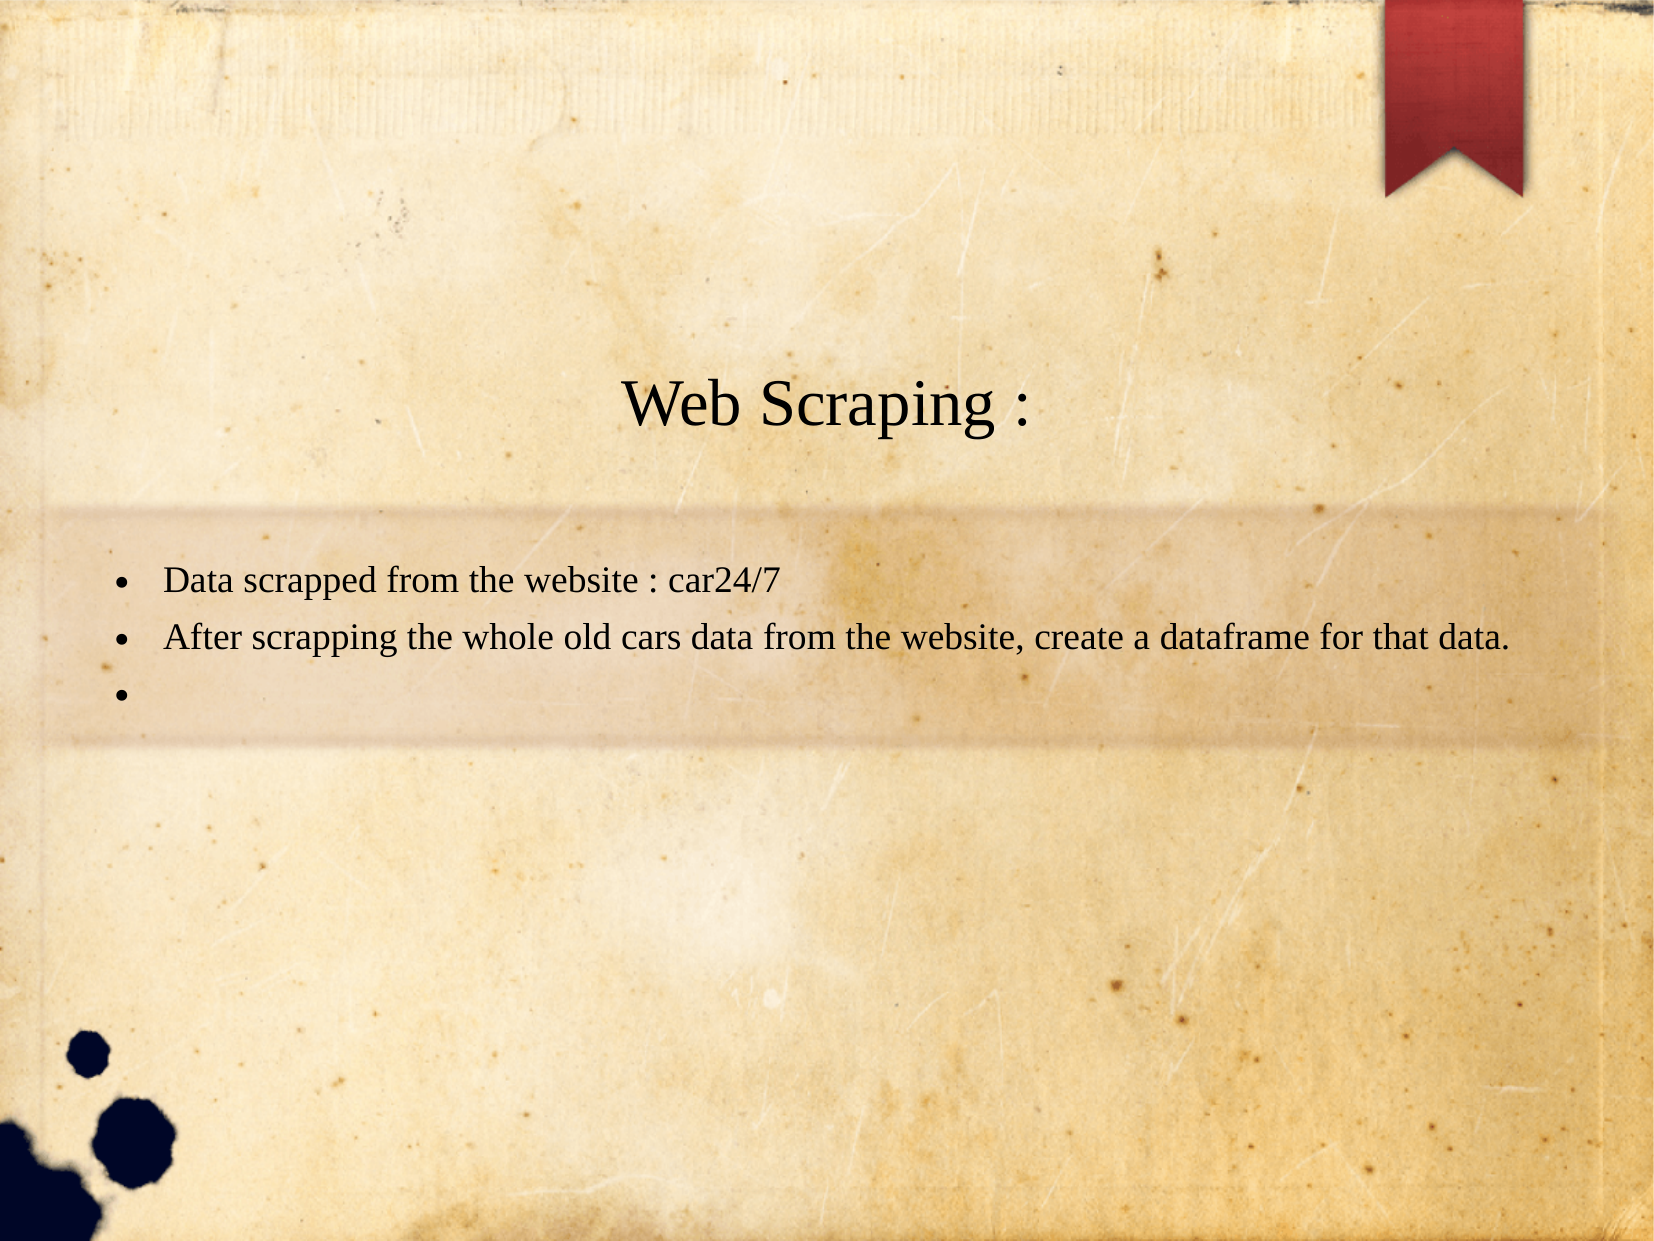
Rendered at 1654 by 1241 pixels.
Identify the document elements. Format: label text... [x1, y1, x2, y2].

text_box Data scrapped from the website : car24/7 After scrapping the whole old cars data from the website, create a dataframe for that data. [92, 555, 1548, 1004]
text_box Web Scraping : [82, 295, 1571, 503]
picture [0, 0, 1654, 1241]
